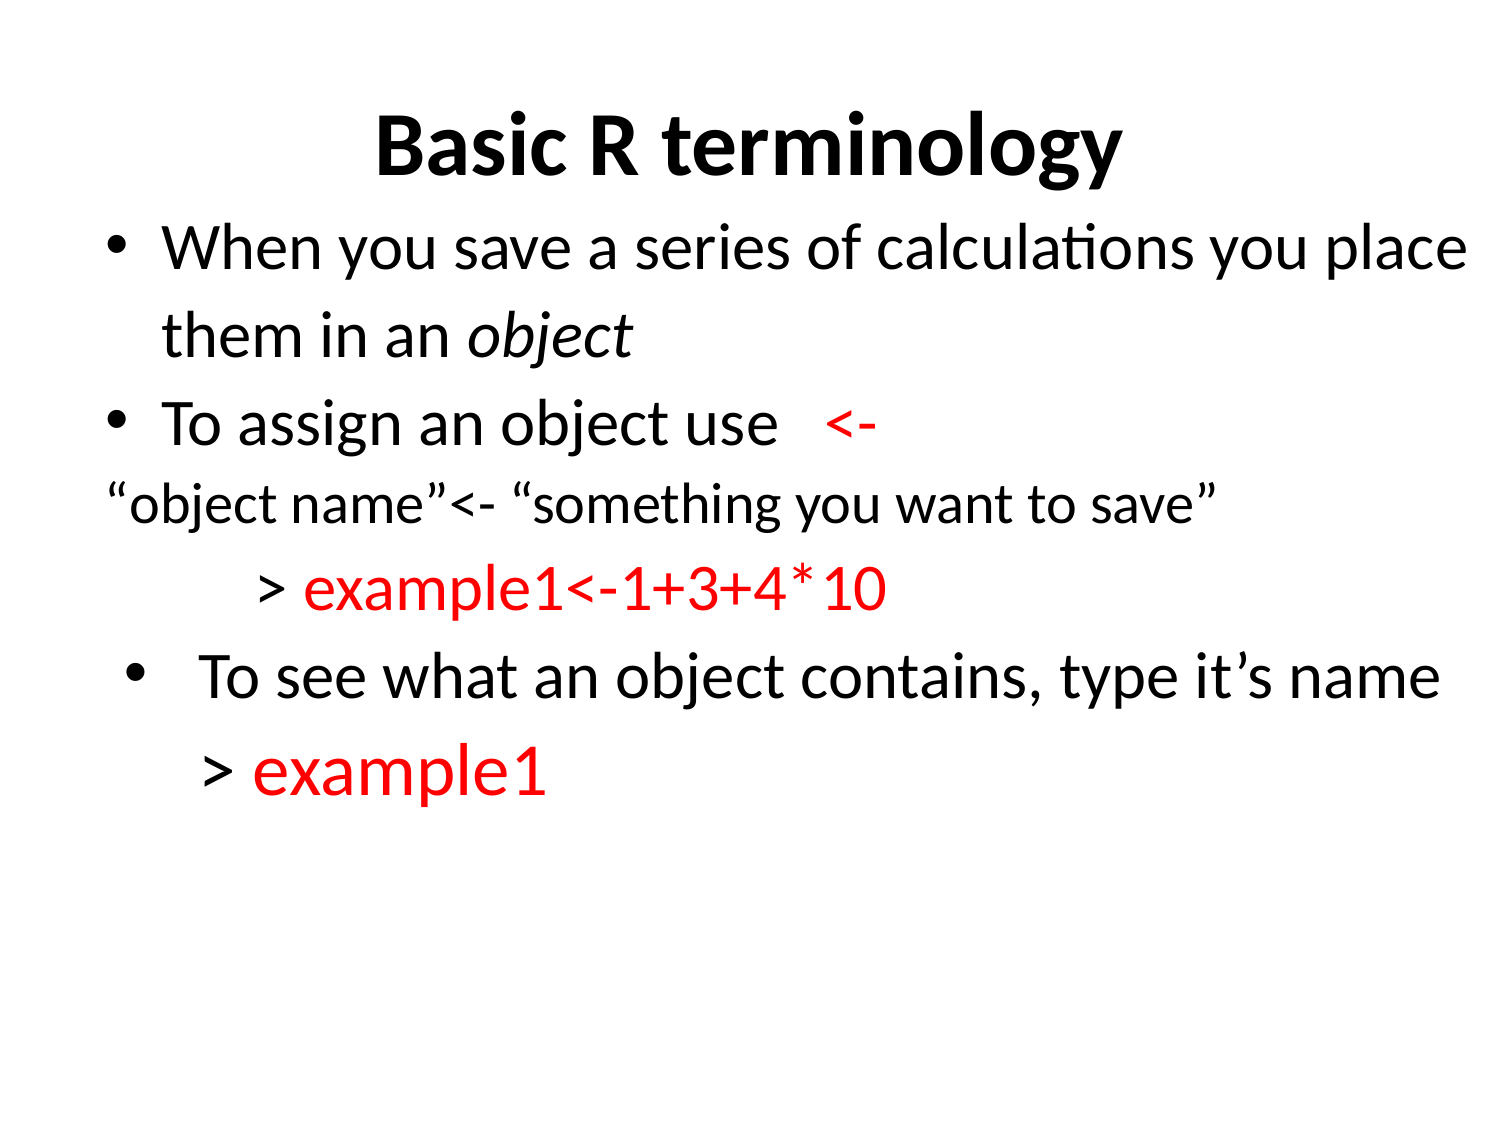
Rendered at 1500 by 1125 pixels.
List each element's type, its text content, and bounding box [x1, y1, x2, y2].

text_box Basic R terminology [74, 45, 1425, 233]
text_box When you save a series of calculations you place them in an object To assign an object use <- “object name”<- “something you want to save” > example1<-1+3+4*10 To see what an object contains, type it’s name > example1 [90, 187, 1500, 1038]
